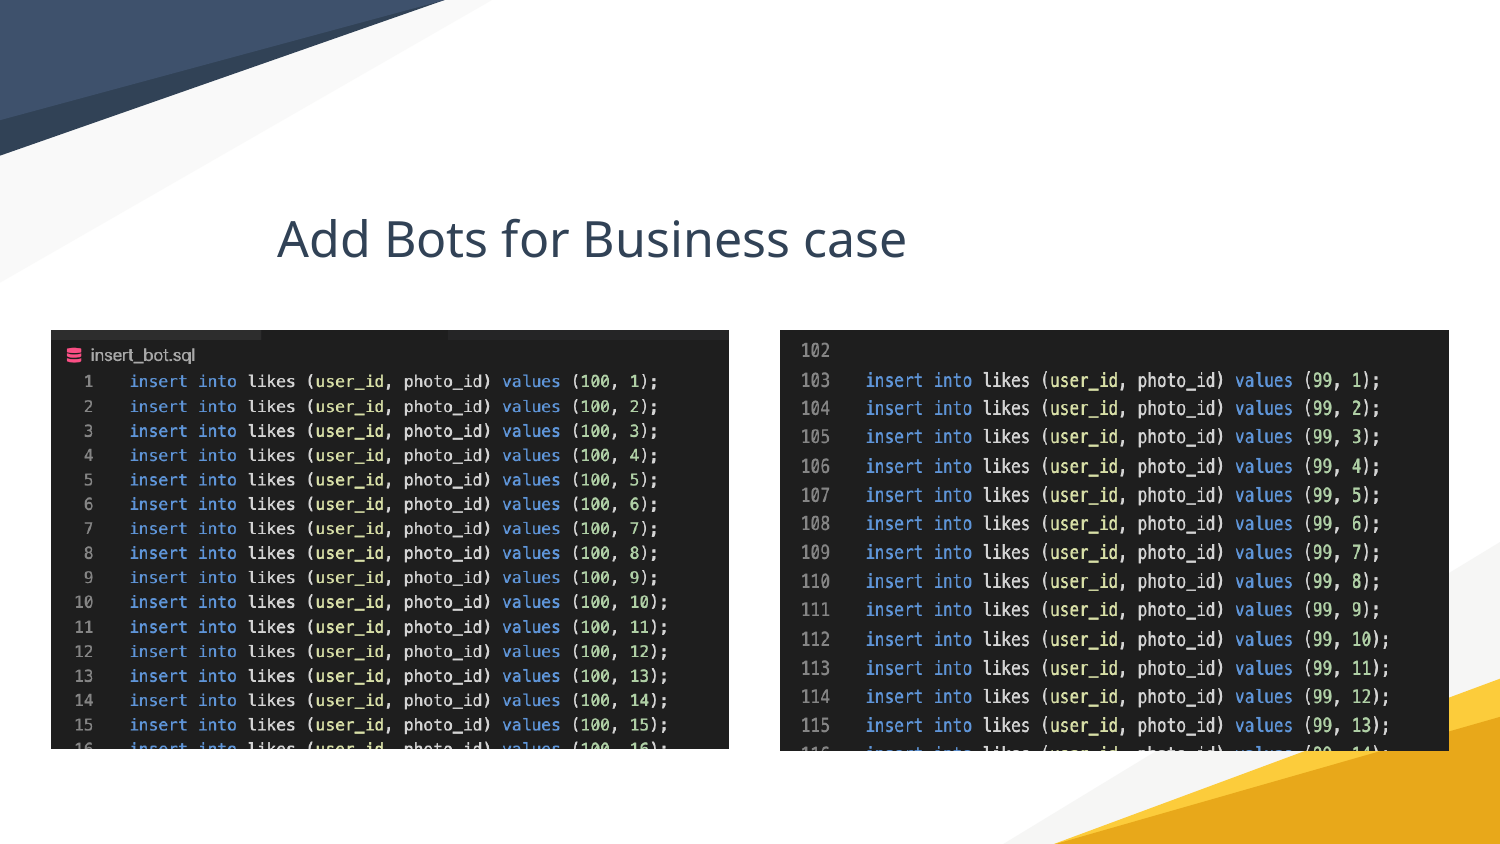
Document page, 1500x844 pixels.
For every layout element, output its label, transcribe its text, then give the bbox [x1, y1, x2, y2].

picture [779, 330, 1449, 752]
title Add Bots for Business case [262, 183, 1238, 263]
picture [50, 330, 730, 750]
